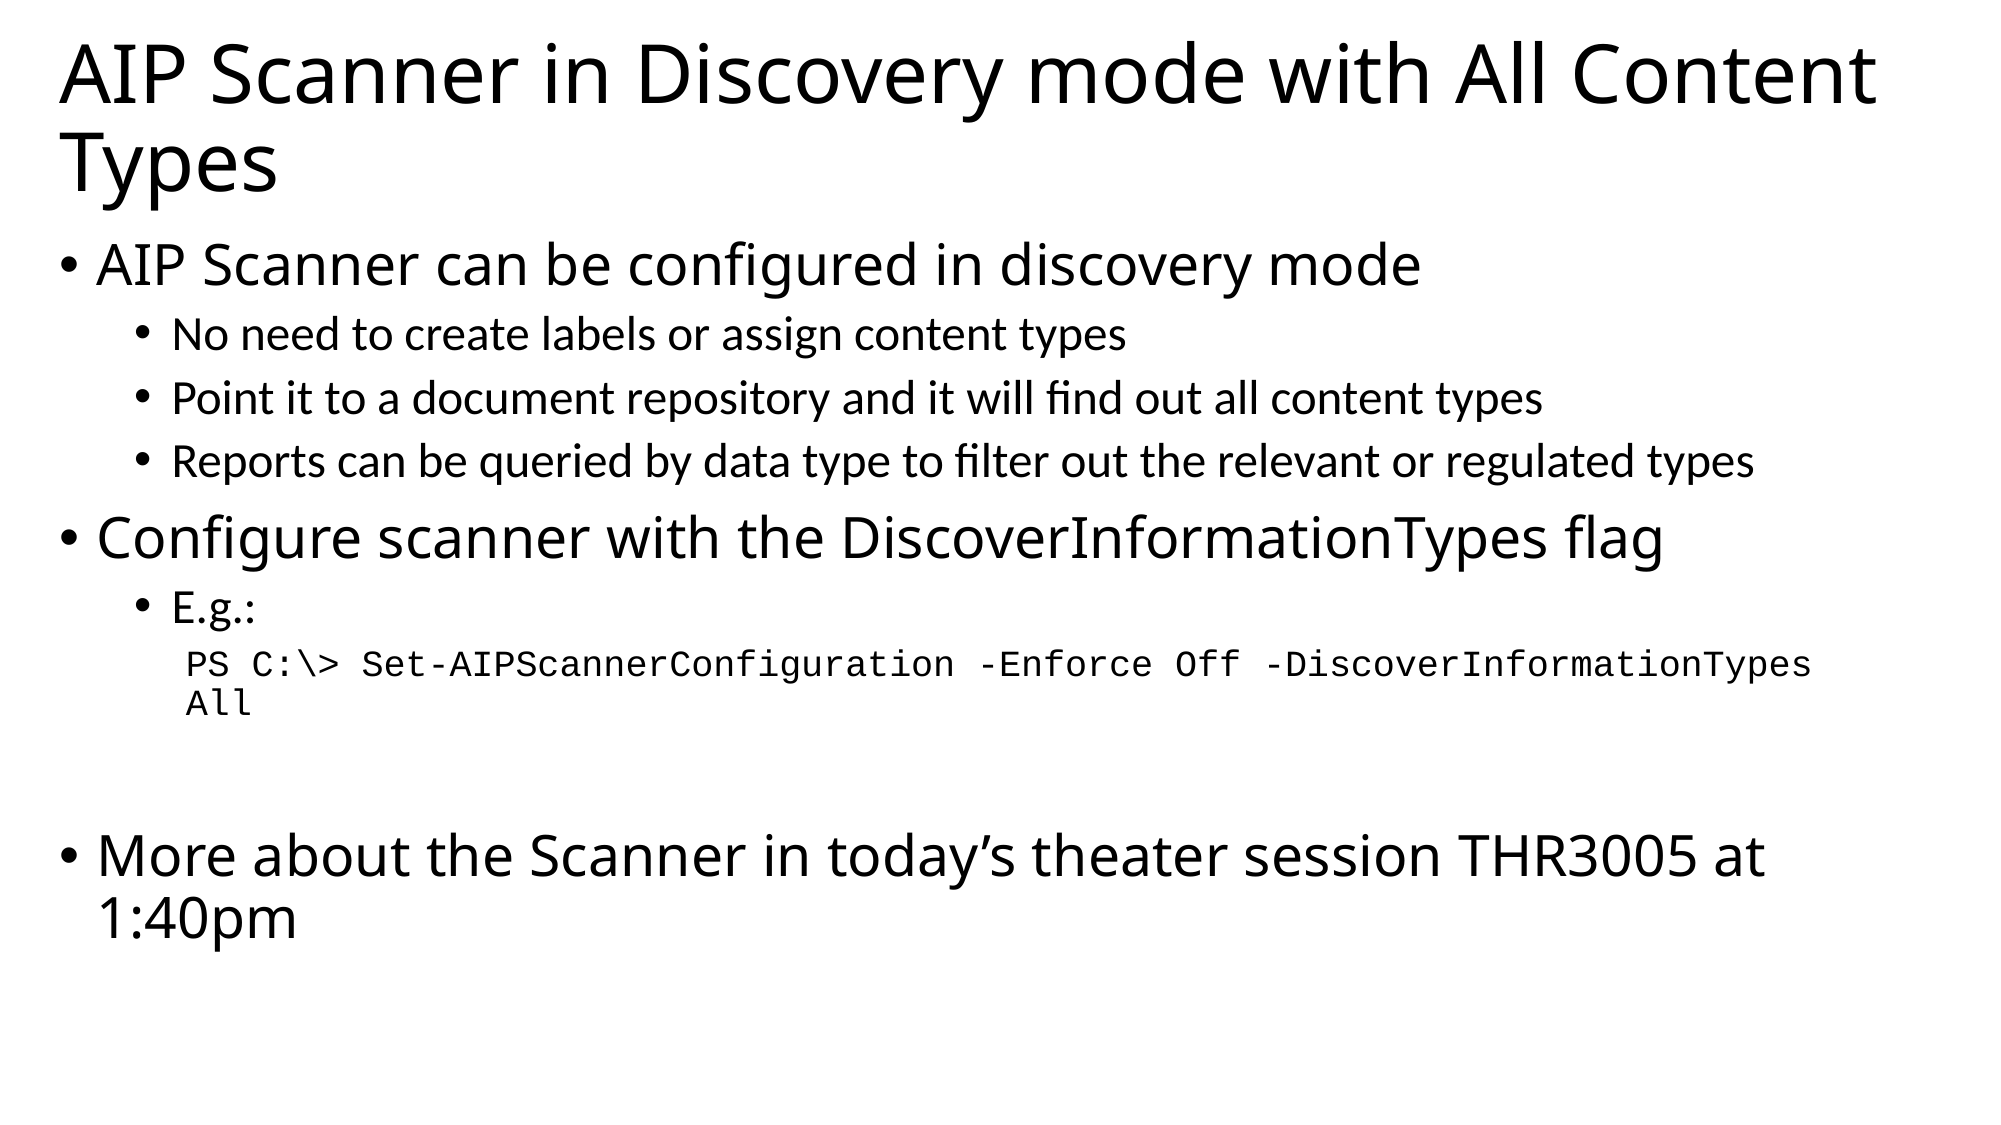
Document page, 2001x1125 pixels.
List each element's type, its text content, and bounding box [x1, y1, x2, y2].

title AIP Scanner in Discovery mode with All Content Types [44, 47, 1956, 195]
list AIP Scanner can be configured in discovery mode No need to create labels or assign content types Point it to a document repository and it will find out all content types Reports can be queried by data type to filter out the relevant or regulated types Configure scanner with the DiscoverInformationTypes flag E.g.: PS C:\> Set-AIPScannerConfiguration -Enforce Off -DiscoverInformationTypes All More about the Scanner in today’s theater session THR3005 at 1:40pm [44, 228, 1897, 954]
